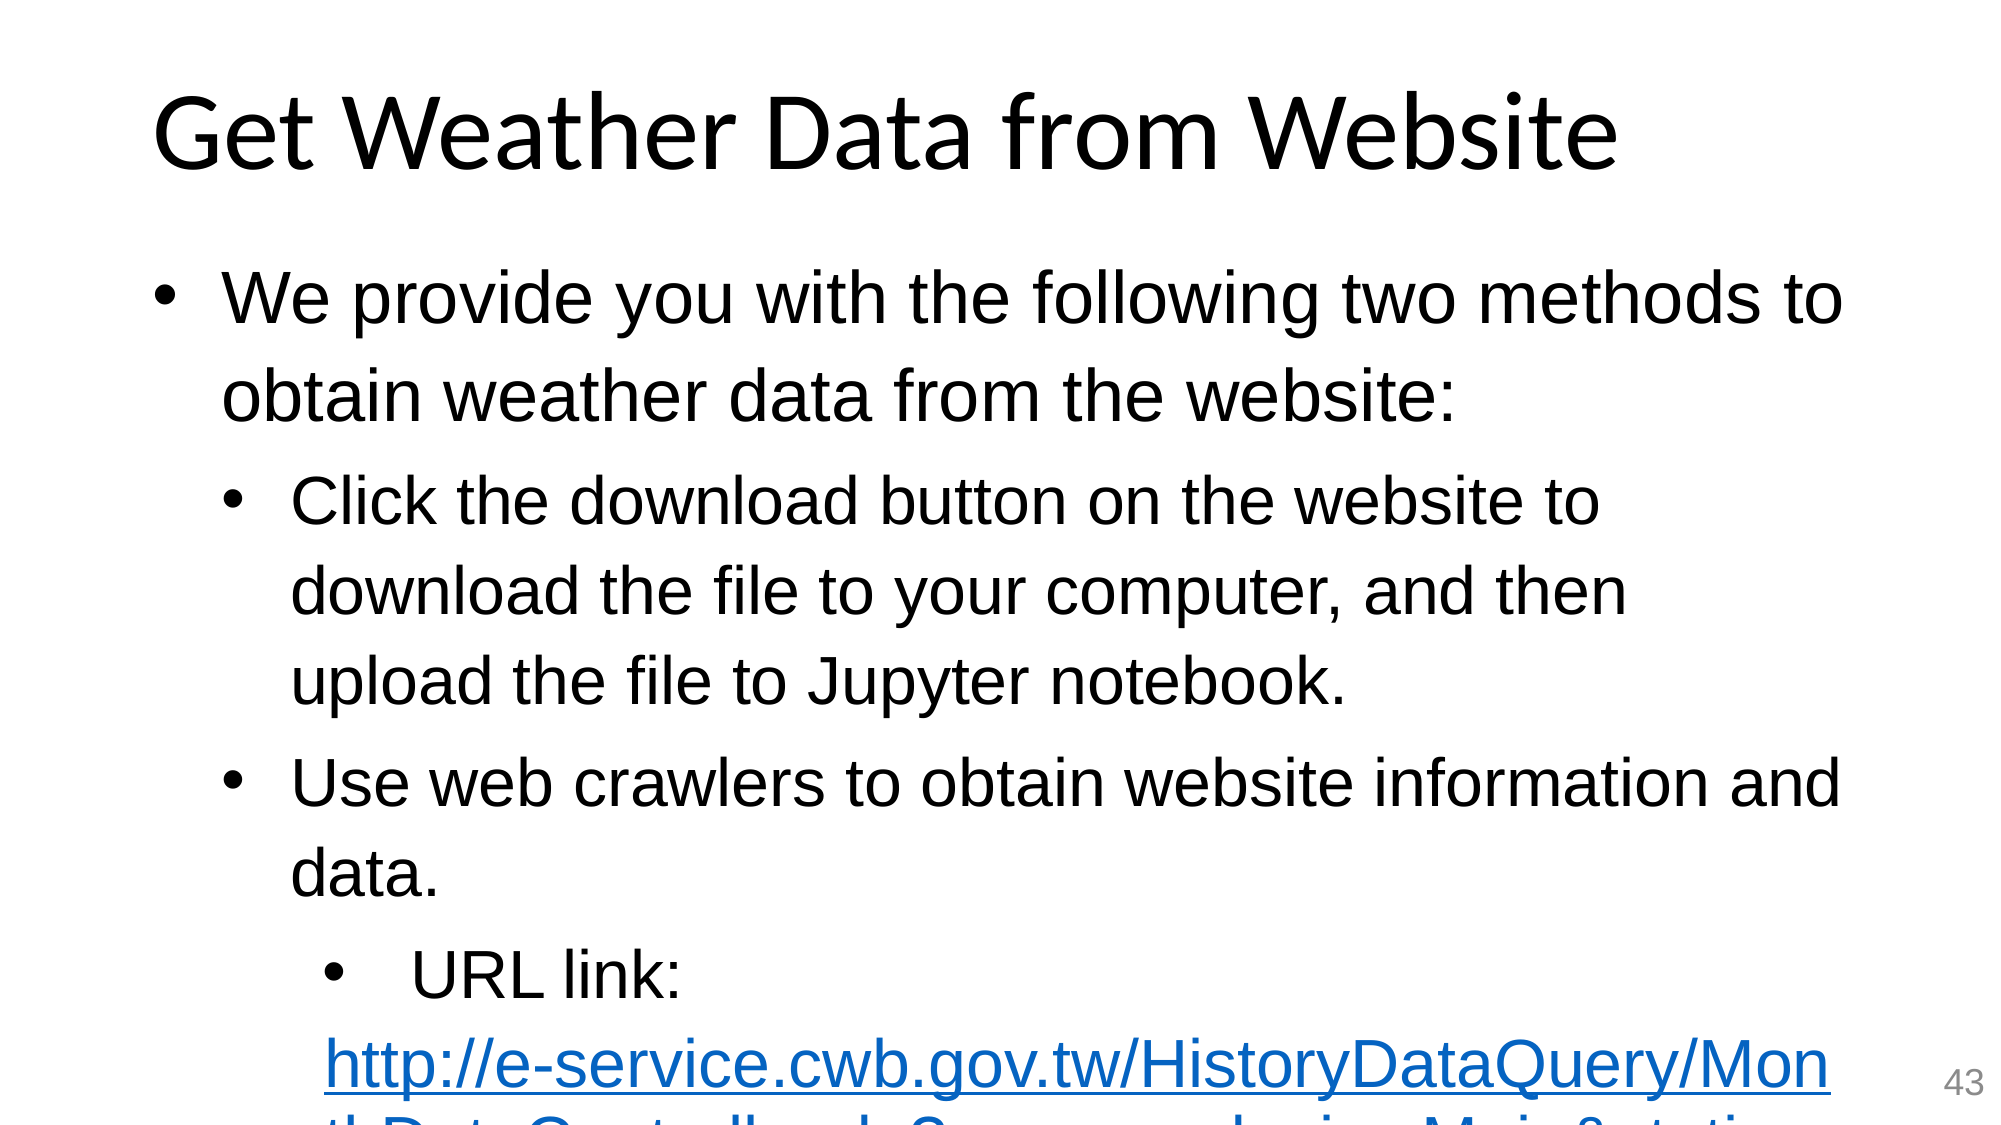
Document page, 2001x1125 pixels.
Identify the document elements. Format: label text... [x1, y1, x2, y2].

list We provide you with the following two methods to obtain weather data from the website: Click the download button on the website to download the file to your computer, and then upload the file to Jupyter notebook. Use web crawlers to obtain website information and data. URL link: http://e-service.cwb.gov.tw/HistoryDataQuery/MonthDataController.do?command=viewMain&station=C0A9C0&stname=%25E5%25A4%25A9%25E6%25AF%258D&datepicker=2022-06&altitude=35m [137, 232, 1863, 1110]
title Get Weather Data from Website [137, 15, 1863, 232]
slide_number 43 [1550, 1050, 2000, 1111]
